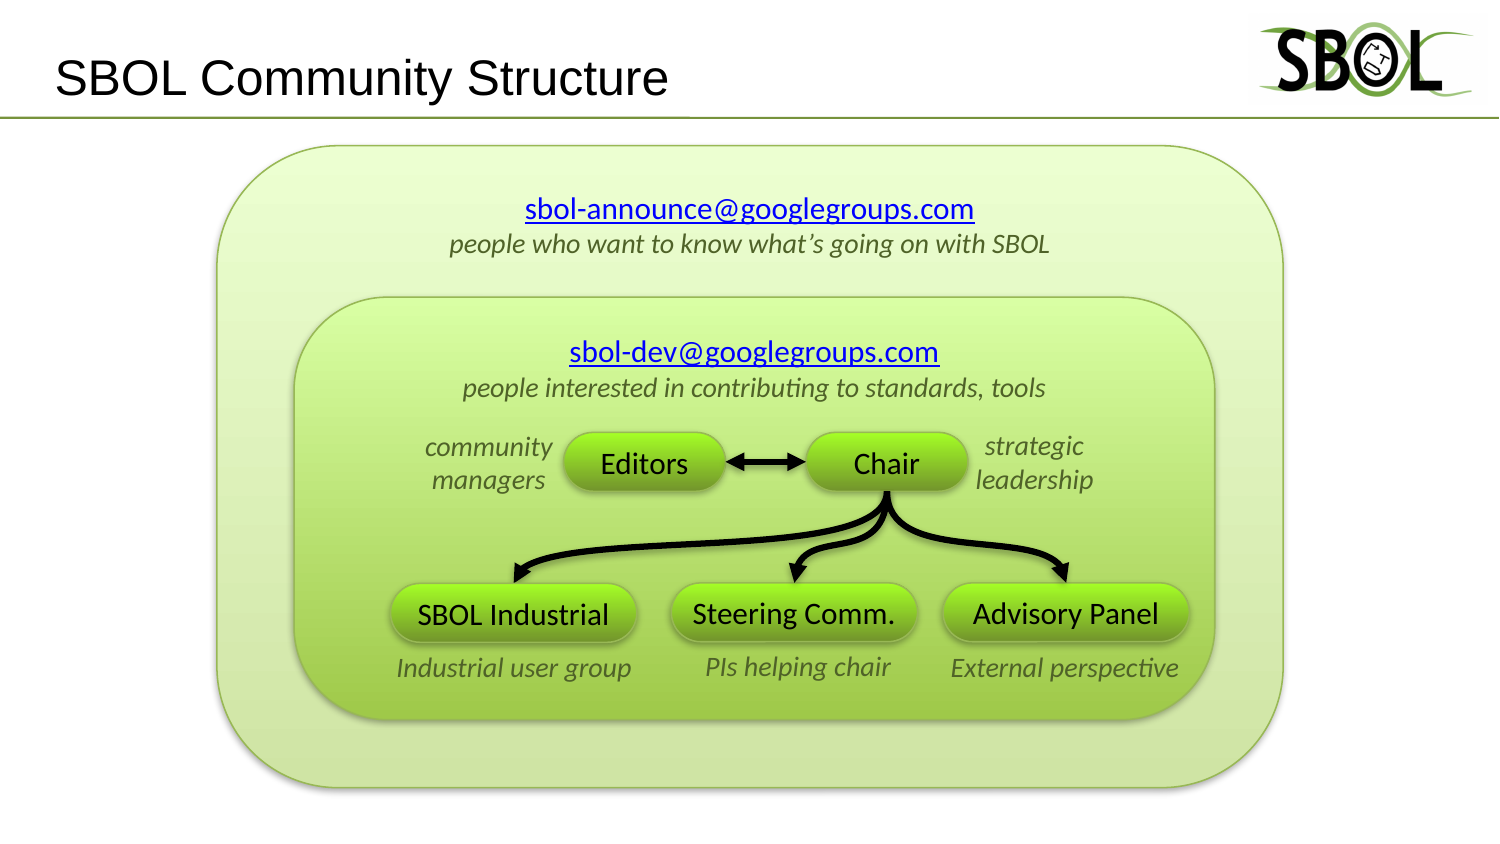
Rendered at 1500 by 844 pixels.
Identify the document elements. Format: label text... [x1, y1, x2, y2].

title SBOL Community Structure [39, 33, 1390, 118]
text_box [930, 447, 1023, 627]
text_box Editors [568, 431, 648, 493]
text_box sbol-dev@googlegroups.com people interested in contributing to standards, tools [293, 296, 1216, 721]
text_box Advisory Panel [952, 582, 1191, 642]
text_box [653, 350, 747, 725]
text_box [794, 490, 887, 584]
text_box sbol-announce@googlegroups.com people who want to know what’s going on with SBOL [216, 144, 1284, 789]
text_box PIs helping chair [751, 641, 907, 690]
picture [1248, 13, 1488, 105]
text_box SBOL Industrial [389, 582, 638, 641]
text_box Industrial user group [381, 641, 647, 691]
text_box External perspective [935, 642, 1195, 691]
text_box Chair [805, 431, 960, 493]
text_box Steering Comm. [751, 582, 919, 641]
text_box strategic leadership [960, 420, 1109, 503]
text_box community managers [410, 420, 568, 503]
